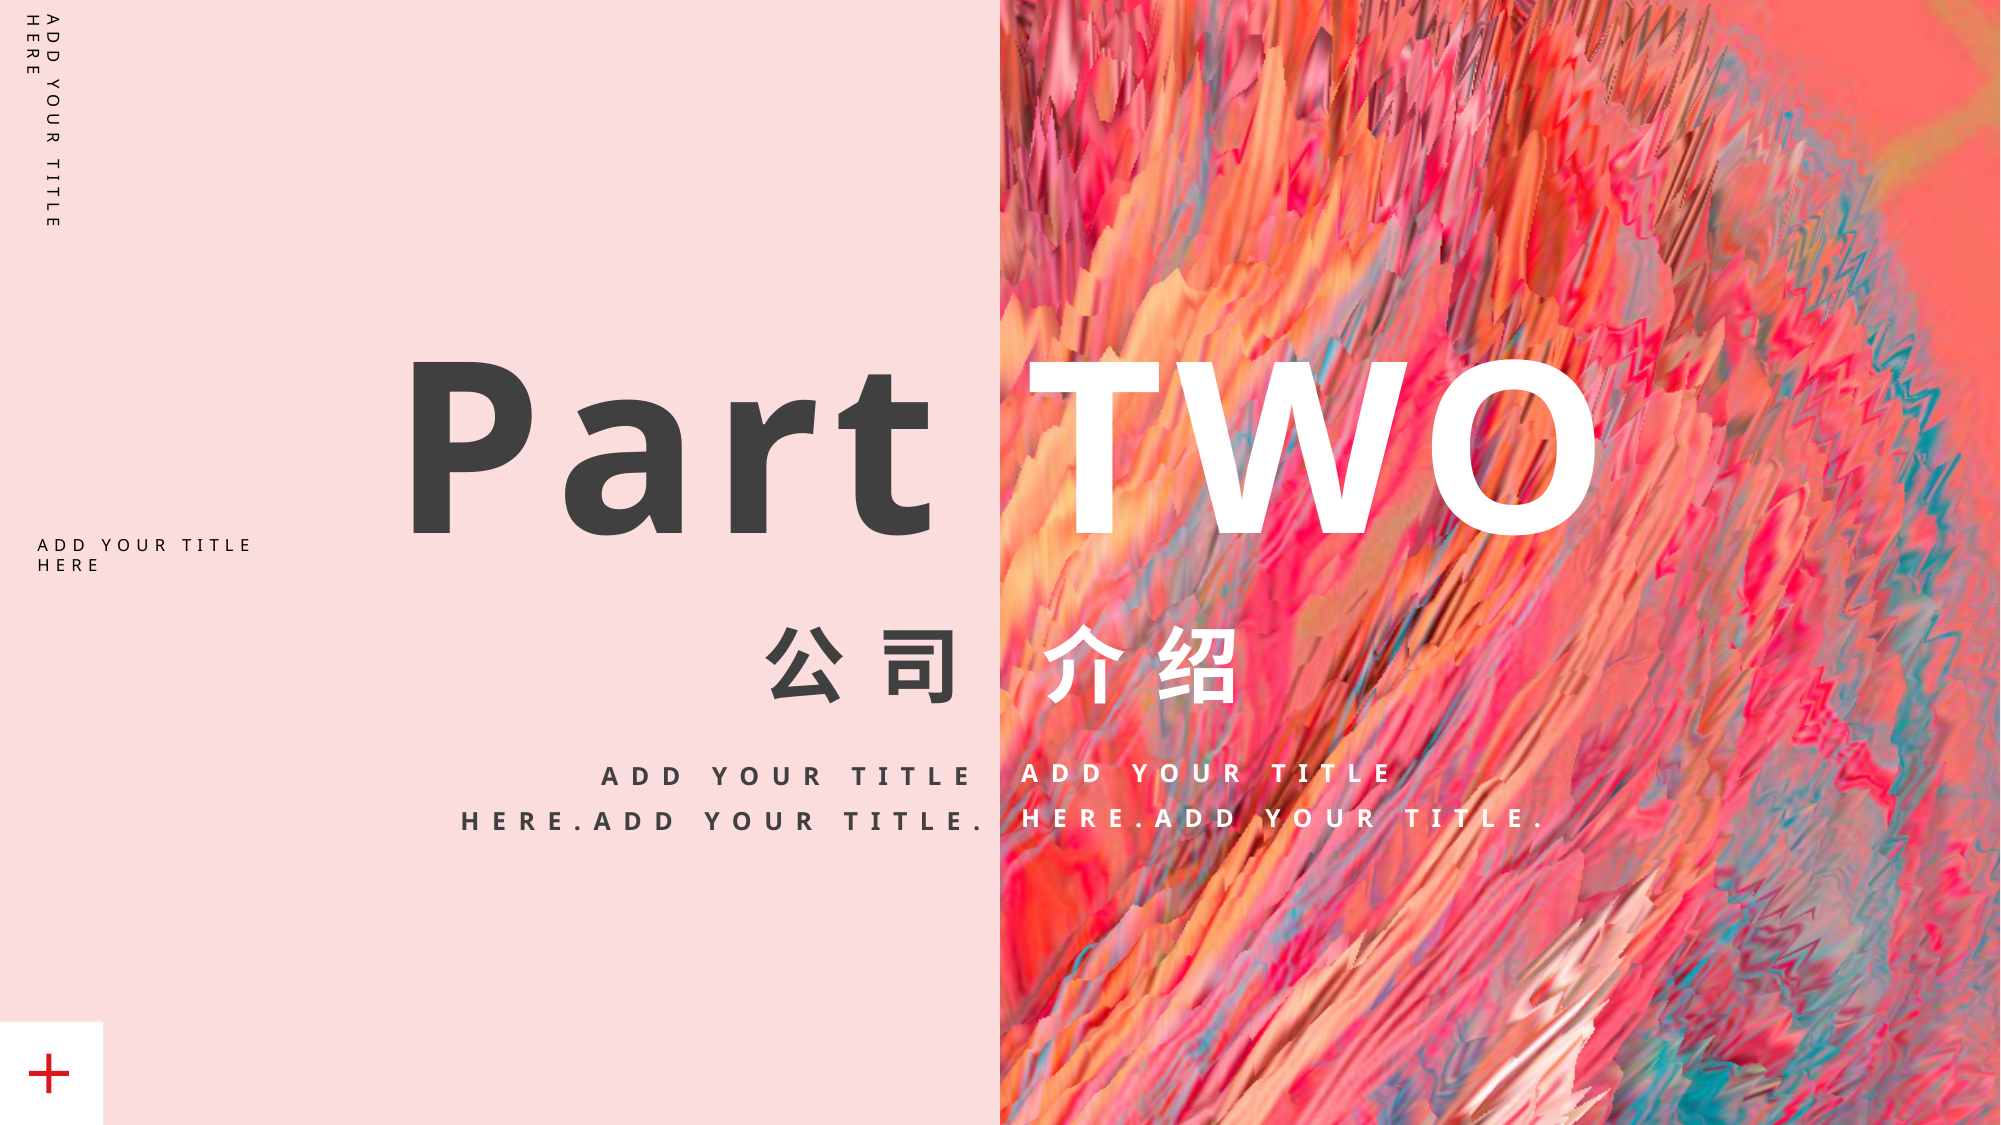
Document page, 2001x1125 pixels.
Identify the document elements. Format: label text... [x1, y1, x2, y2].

text_box [0, 0, 1001, 1125]
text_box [351, 286, 1651, 840]
picture [1001, 0, 2001, 1125]
text_box [0, 1021, 104, 1125]
text_box [28, 1053, 70, 1094]
text_box ADD YOUR TITLE HERE [0, 0, 72, 307]
text_box ADD YOUR TITLE HERE [22, 527, 330, 598]
